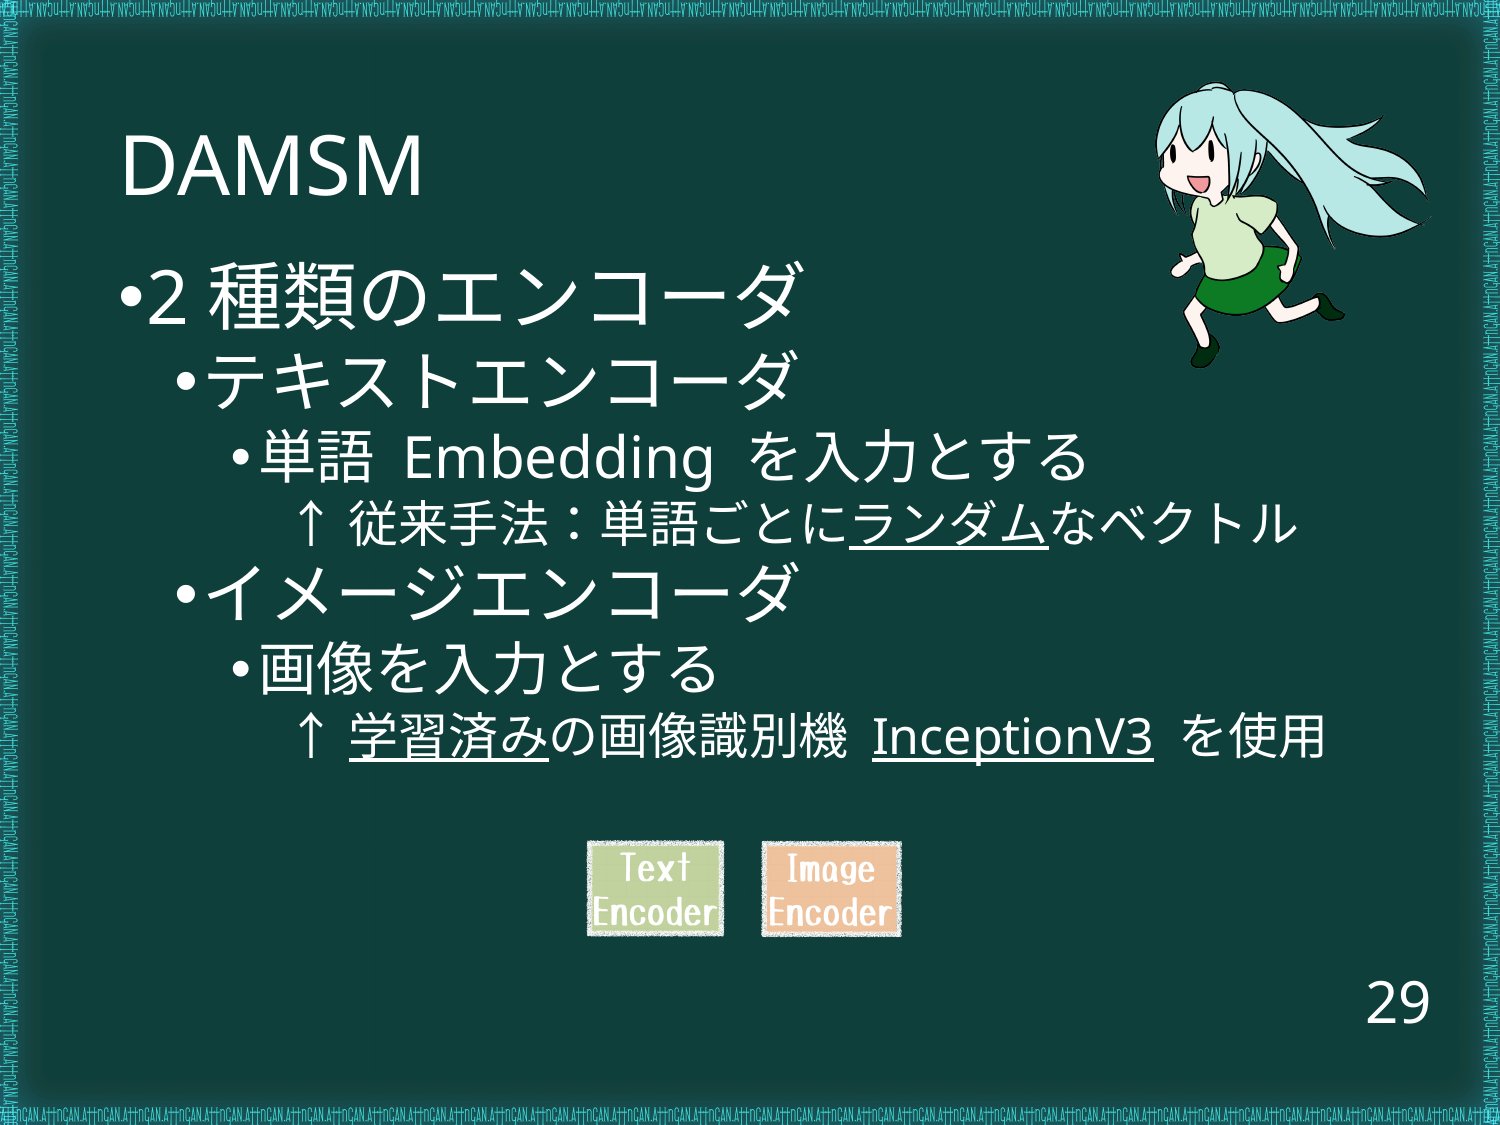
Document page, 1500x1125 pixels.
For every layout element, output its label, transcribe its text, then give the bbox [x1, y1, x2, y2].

list 2種類のエンコーダ テキストエンコーダ 単語 Embedding を入力とする ↑従来手法：単語ごとにランダムなベクトル イメージエンコーダ 画像を入力とする ↑学習済みの画像識別機 InceptionV3 を使用 [103, 252, 1397, 967]
picture [0, 0, 1500, 1125]
slide_number 29 [1097, 972, 1447, 1037]
title DAMSM [103, 59, 1397, 252]
